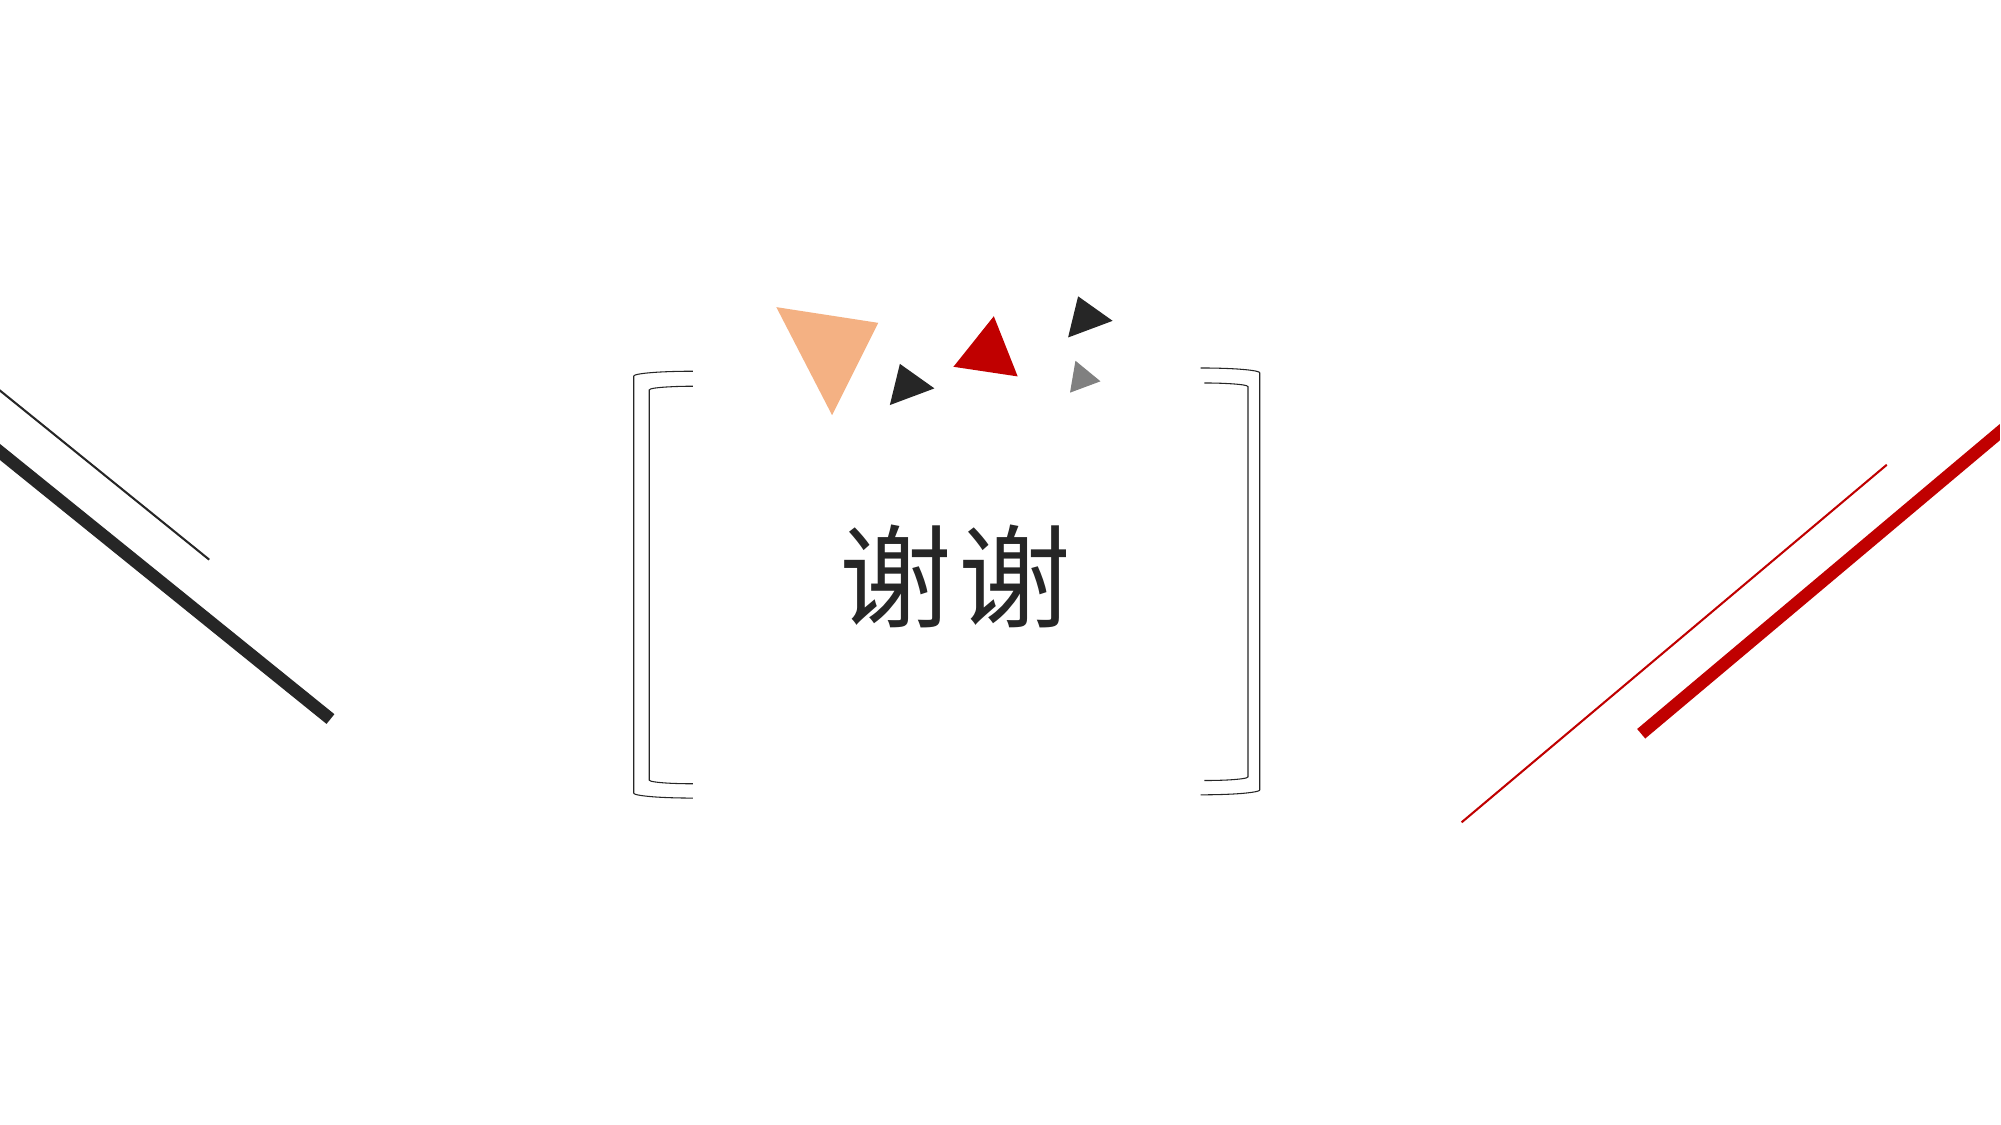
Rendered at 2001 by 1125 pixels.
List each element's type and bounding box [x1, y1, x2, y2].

text_box [0, 241, 357, 688]
text_box [1461, 376, 2000, 823]
text_box [633, 281, 1260, 799]
